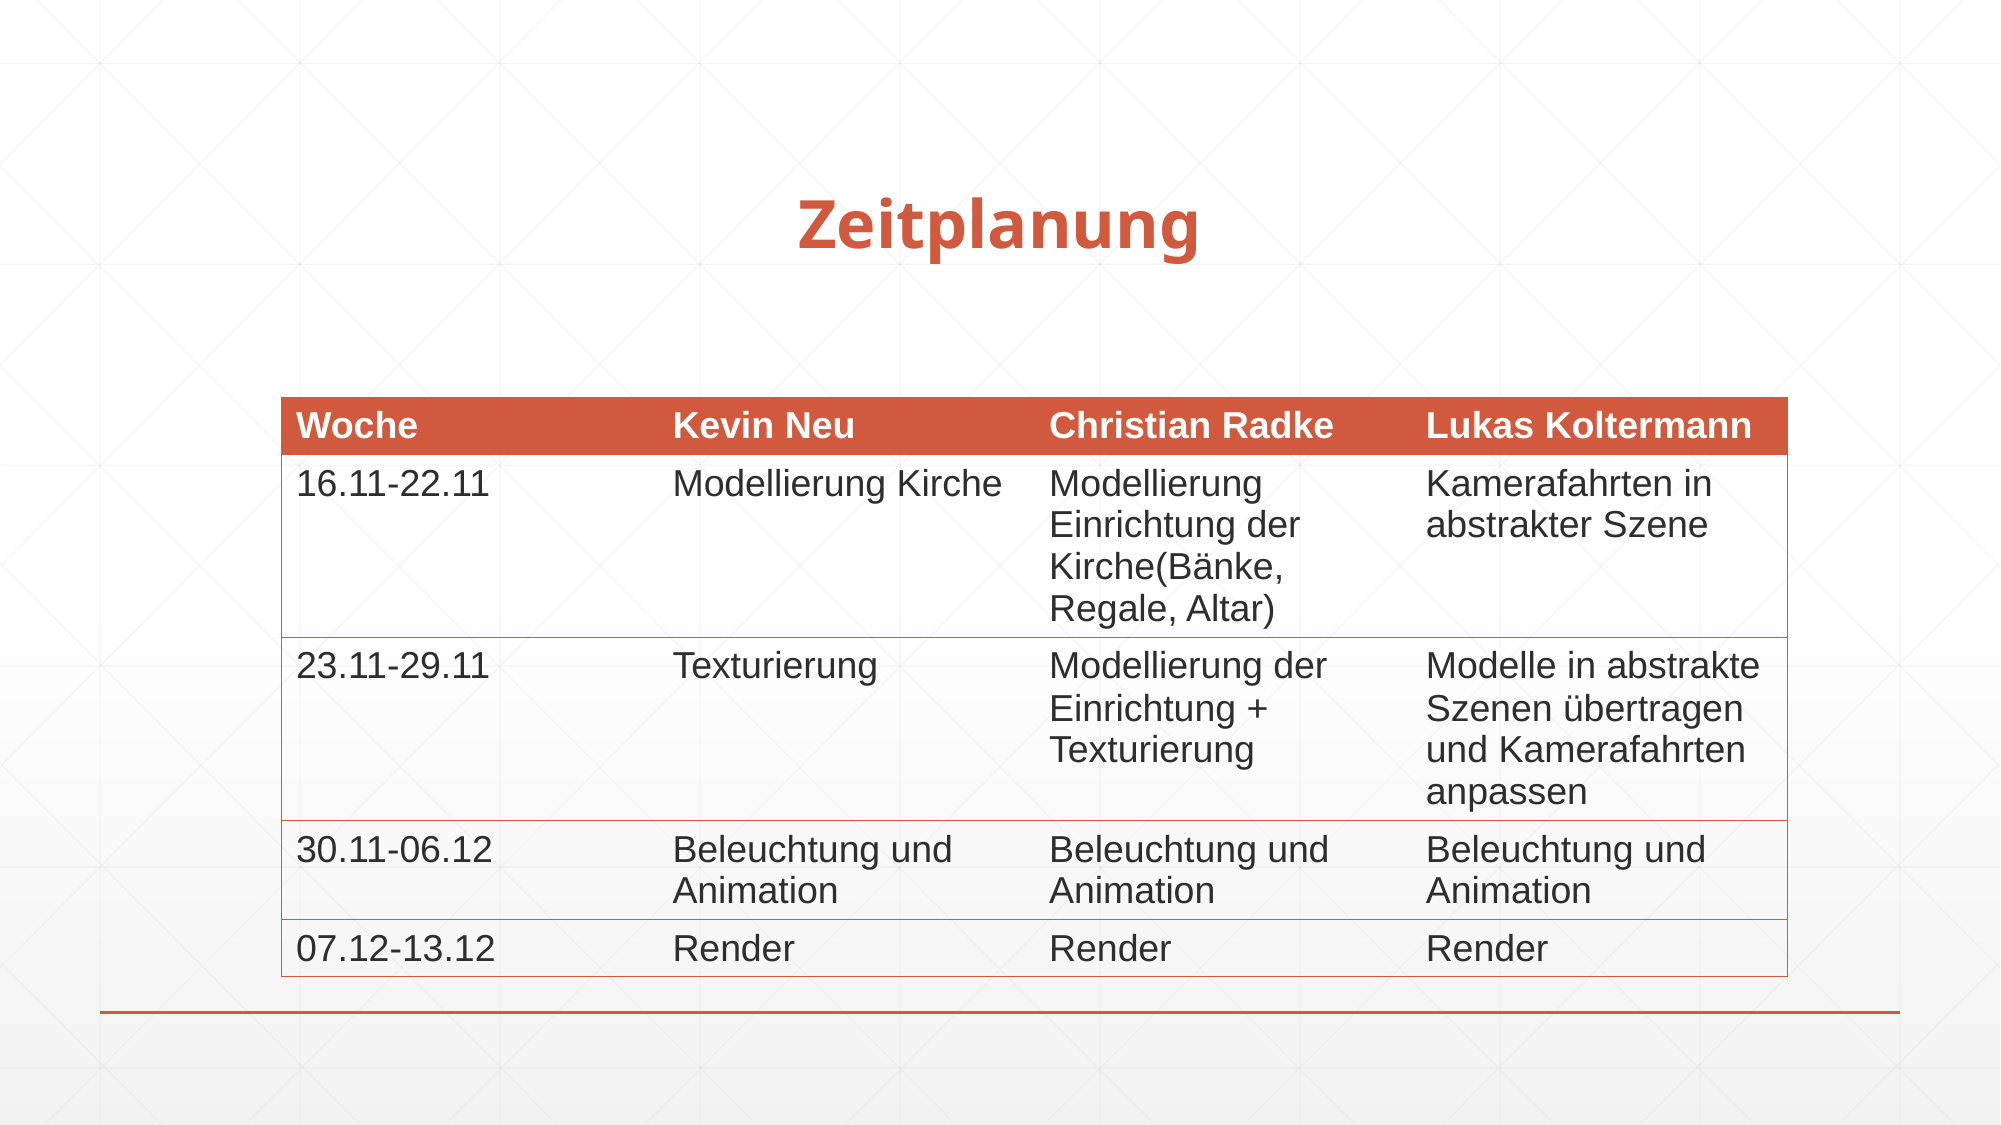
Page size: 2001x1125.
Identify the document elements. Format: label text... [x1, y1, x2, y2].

table_header Lukas Koltermann [1411, 398, 1787, 454]
table_cell Render [1411, 920, 1787, 976]
table_header Woche [282, 398, 658, 454]
table_cell Modelle in abstrakte Szenen übertragen und Kamerafahrten anpassen [1411, 638, 1787, 820]
table_header Christian Radke [1034, 398, 1411, 454]
title Zeitplanung [212, 82, 1788, 271]
table_cell 23.11-29.11 [282, 638, 658, 820]
table_cell 30.11-06.12 [282, 821, 658, 919]
table_header Kevin Neu [658, 398, 1034, 454]
table_cell Beleuchtung und Animation [1034, 821, 1411, 919]
table_cell Beleuchtung und Animation [1411, 821, 1787, 919]
table_cell 07.12-13.12 [282, 920, 658, 976]
table_cell Beleuchtung und Animation [658, 821, 1034, 919]
table_cell Modellierung der Einrichtung + Texturierung [1034, 638, 1411, 820]
table_cell Modellierung Einrichtung der Kirche(Bänke, Regale, Altar) [1034, 455, 1411, 637]
table_cell Render [658, 920, 1034, 976]
table_cell Texturierung [658, 638, 1034, 820]
table_cell Render [1034, 920, 1411, 976]
table_cell 16.11-22.11 [282, 455, 658, 637]
table_cell Modellierung Kirche [658, 455, 1034, 637]
table_cell Kamerafahrten in abstrakter Szene [1411, 455, 1787, 637]
